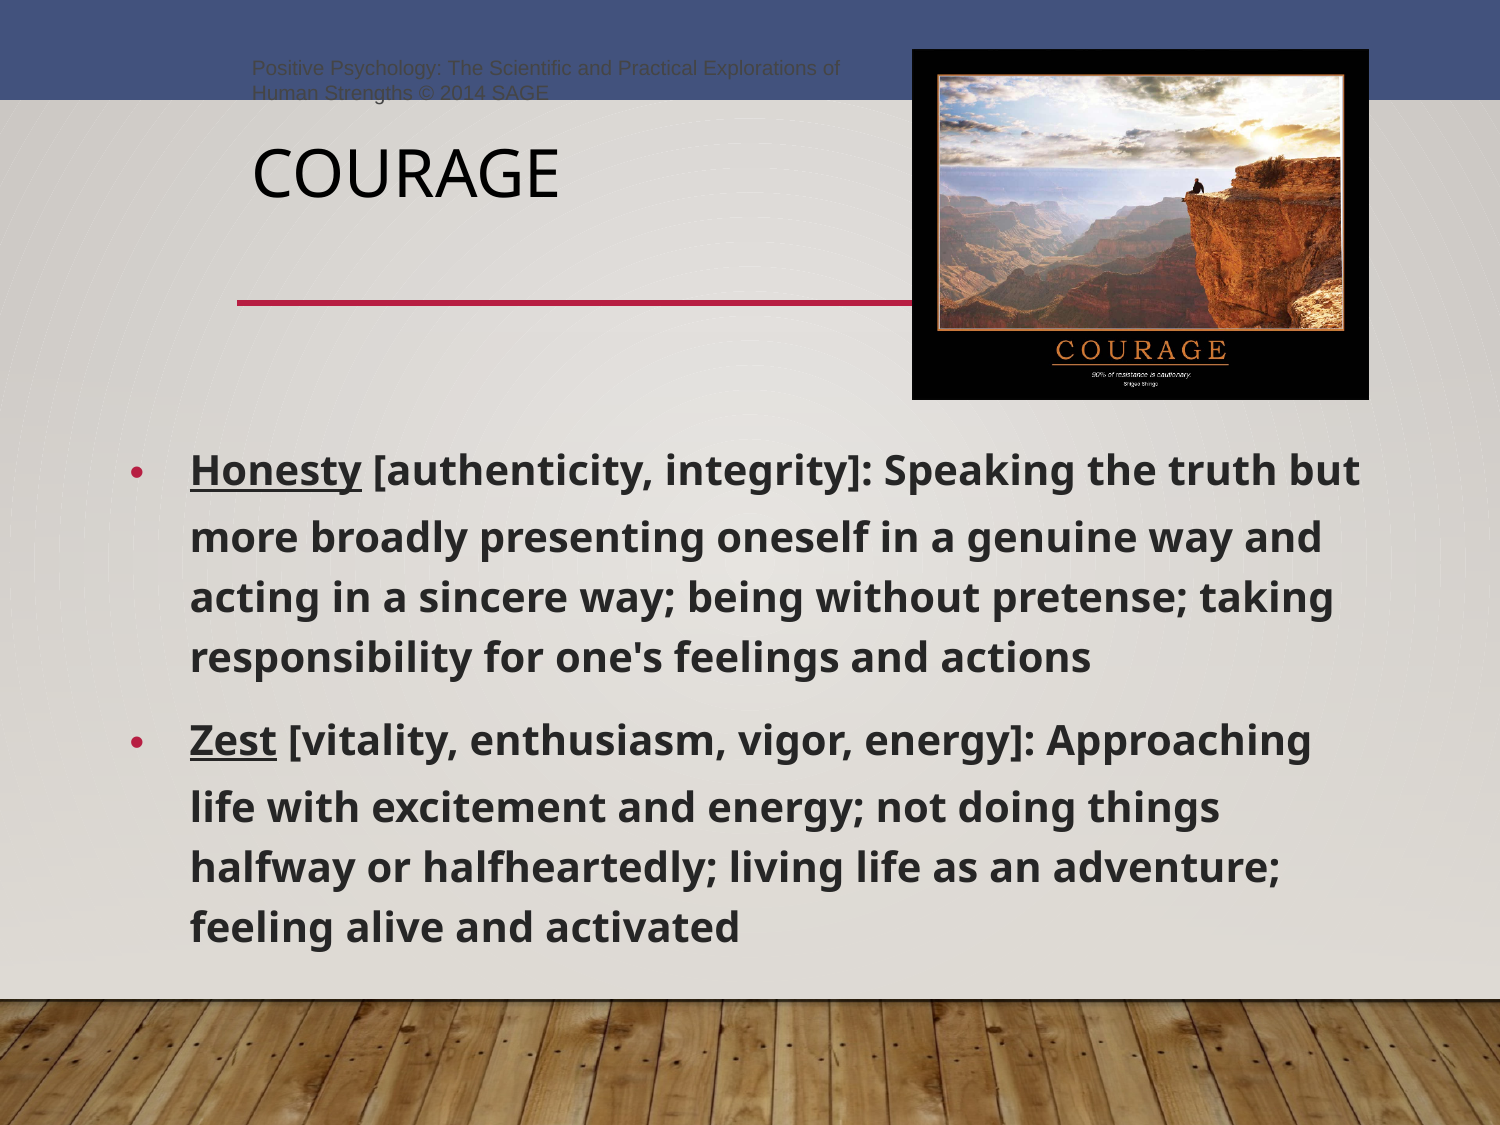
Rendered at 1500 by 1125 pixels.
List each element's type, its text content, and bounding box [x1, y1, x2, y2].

picture [0, 999, 1500, 1125]
footer Positive Psychology: The Scientific and Practical Explorations of Human Strengths © 2014 SAGE [236, 54, 899, 105]
picture [912, 49, 1369, 401]
title Courage [236, 131, 912, 305]
list Honesty [authenticity, integrity]: Speaking the truth but more broadly presenting oneself in a genuine way and acting in a sincere way; being without pretense; taking responsibility for one's feelings and actions Zest [vitality, enthusiasm, vigor, energy]: Approaching life with excitement and energy; not doing things halfway or halfheartedly; living life as an adventure; feeling alive and activated [114, 425, 1386, 1038]
